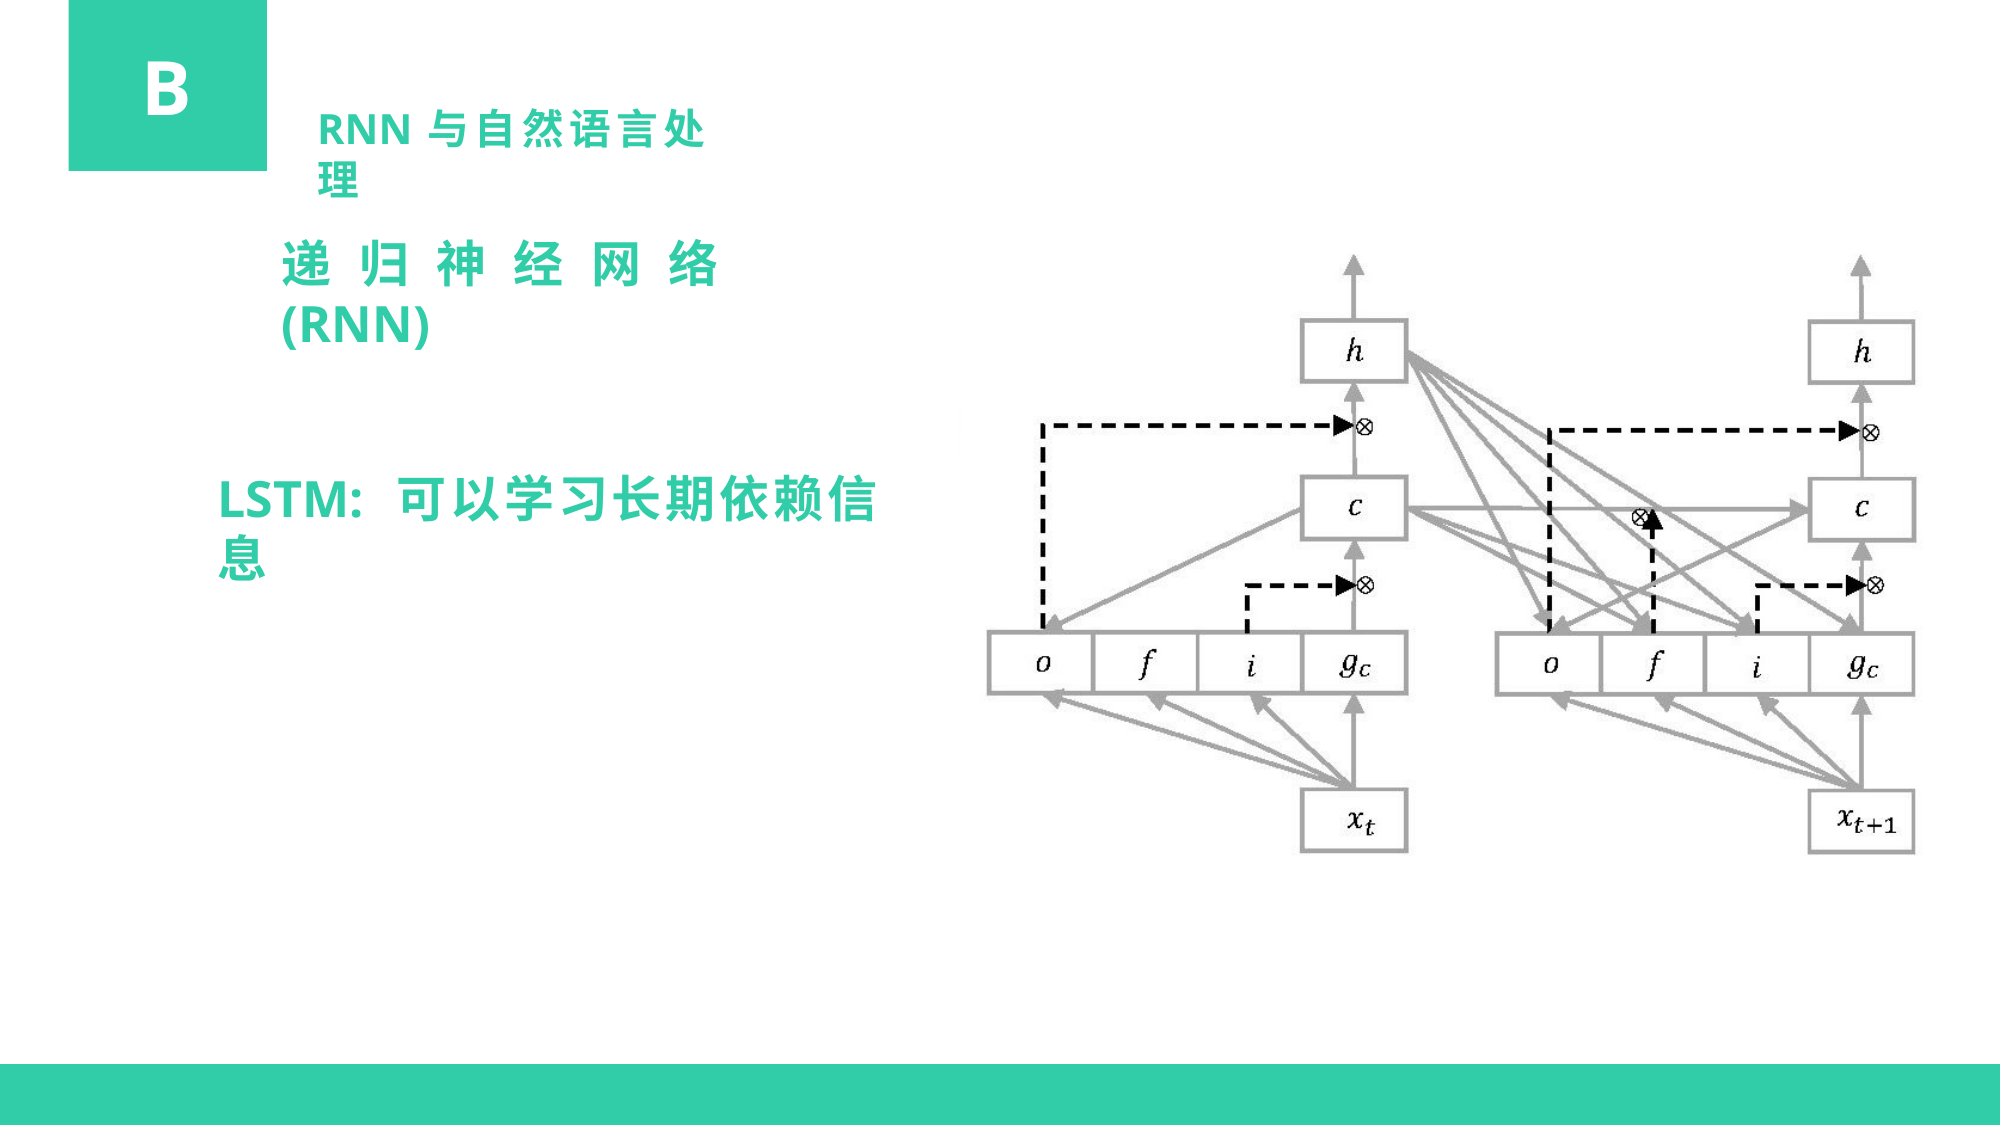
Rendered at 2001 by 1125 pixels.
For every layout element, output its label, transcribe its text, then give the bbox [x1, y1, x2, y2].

text_box [68, 0, 267, 171]
text_box LSTM: 可以学习长期依赖信息 [210, 460, 885, 535]
picture [957, 225, 1945, 883]
text_box RNN与自然语言处理 [309, 95, 713, 161]
text_box 递归神经网络(RNN) [274, 225, 739, 301]
text_box B [133, 33, 200, 138]
